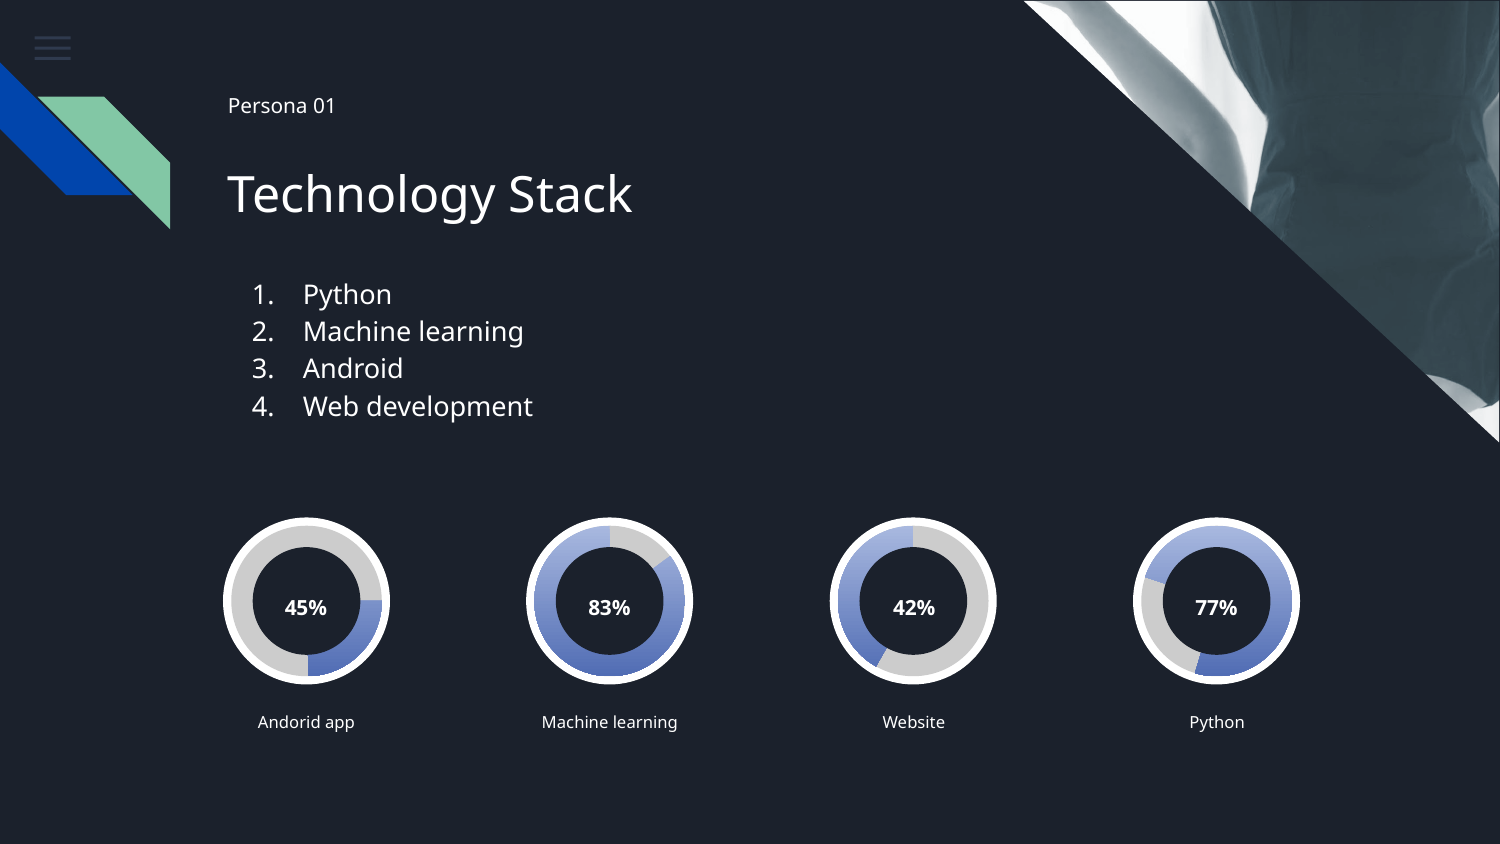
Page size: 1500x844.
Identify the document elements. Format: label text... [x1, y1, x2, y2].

text_box [610, 525, 670, 568]
text_box [837, 525, 914, 667]
text_box 83% [571, 575, 648, 620]
title Technology Stack [212, 138, 1018, 237]
text_box [526, 517, 694, 685]
text_box [829, 517, 997, 685]
text_box [859, 547, 968, 655]
text_box [534, 525, 685, 677]
text_box [555, 547, 664, 655]
text_box Python [1130, 696, 1305, 768]
text_box [1141, 577, 1200, 674]
text_box 77% [1178, 575, 1255, 620]
text_box Website [826, 696, 1001, 768]
text_box Machine learning [522, 696, 697, 768]
list Python Machine learning Android Web development [212, 257, 1134, 463]
text_box [1133, 517, 1301, 685]
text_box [222, 517, 391, 685]
subtitle Persona 01 [212, 77, 789, 131]
text_box [877, 525, 989, 677]
picture [1023, 0, 1500, 443]
text_box 42% [876, 575, 953, 620]
text_box [1162, 547, 1271, 655]
text_box [1145, 525, 1292, 677]
text_box Andorid app [219, 696, 394, 768]
